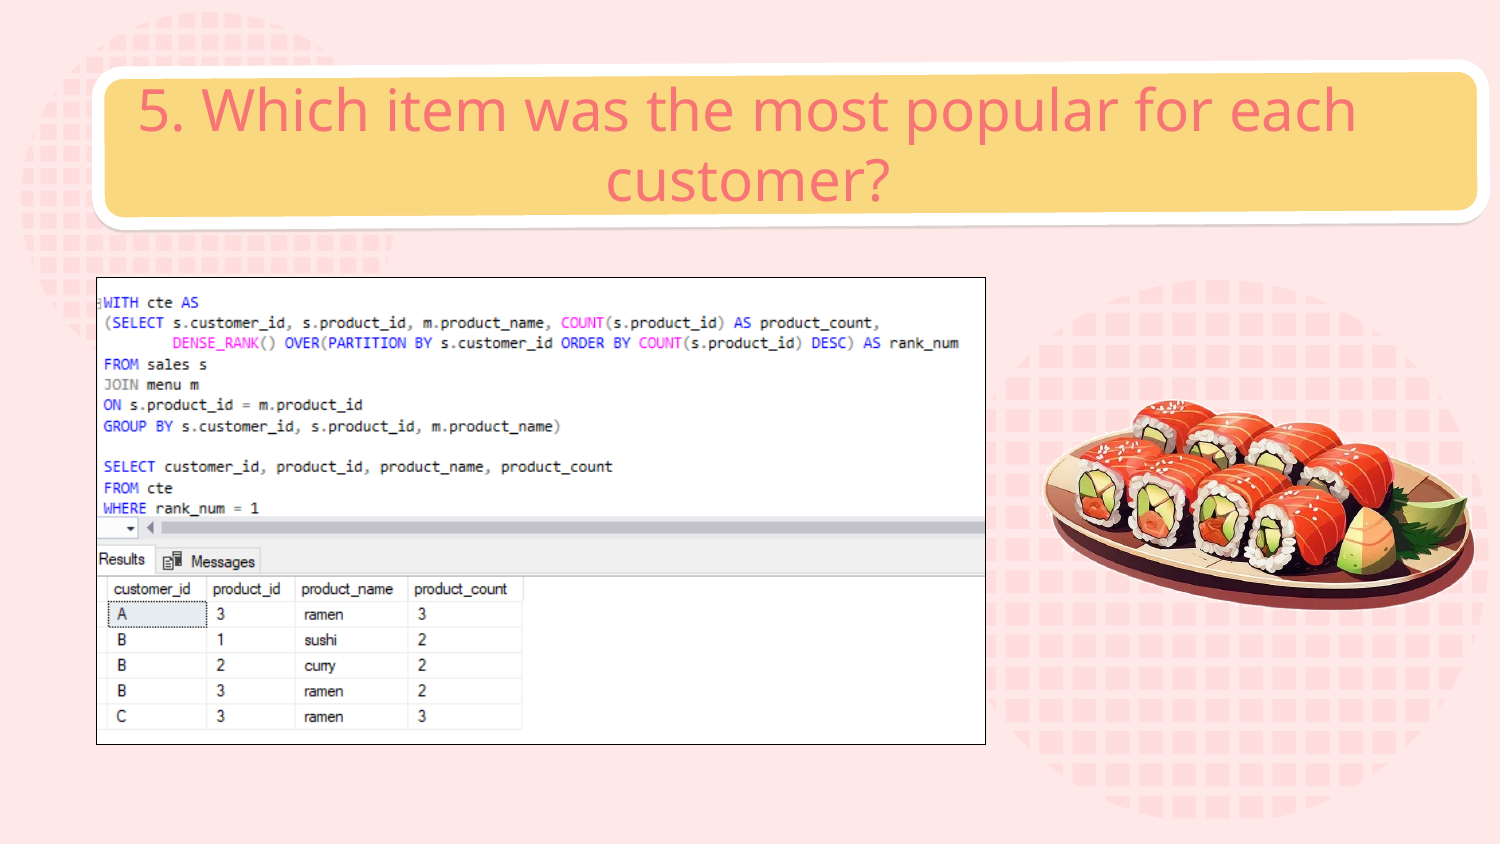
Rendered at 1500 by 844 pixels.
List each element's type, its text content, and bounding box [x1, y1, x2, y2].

picture [96, 277, 986, 745]
text_box [98, 65, 1484, 224]
picture [1033, 389, 1485, 620]
title 5. Which item was the most popular for each customer? [114, 105, 1381, 181]
